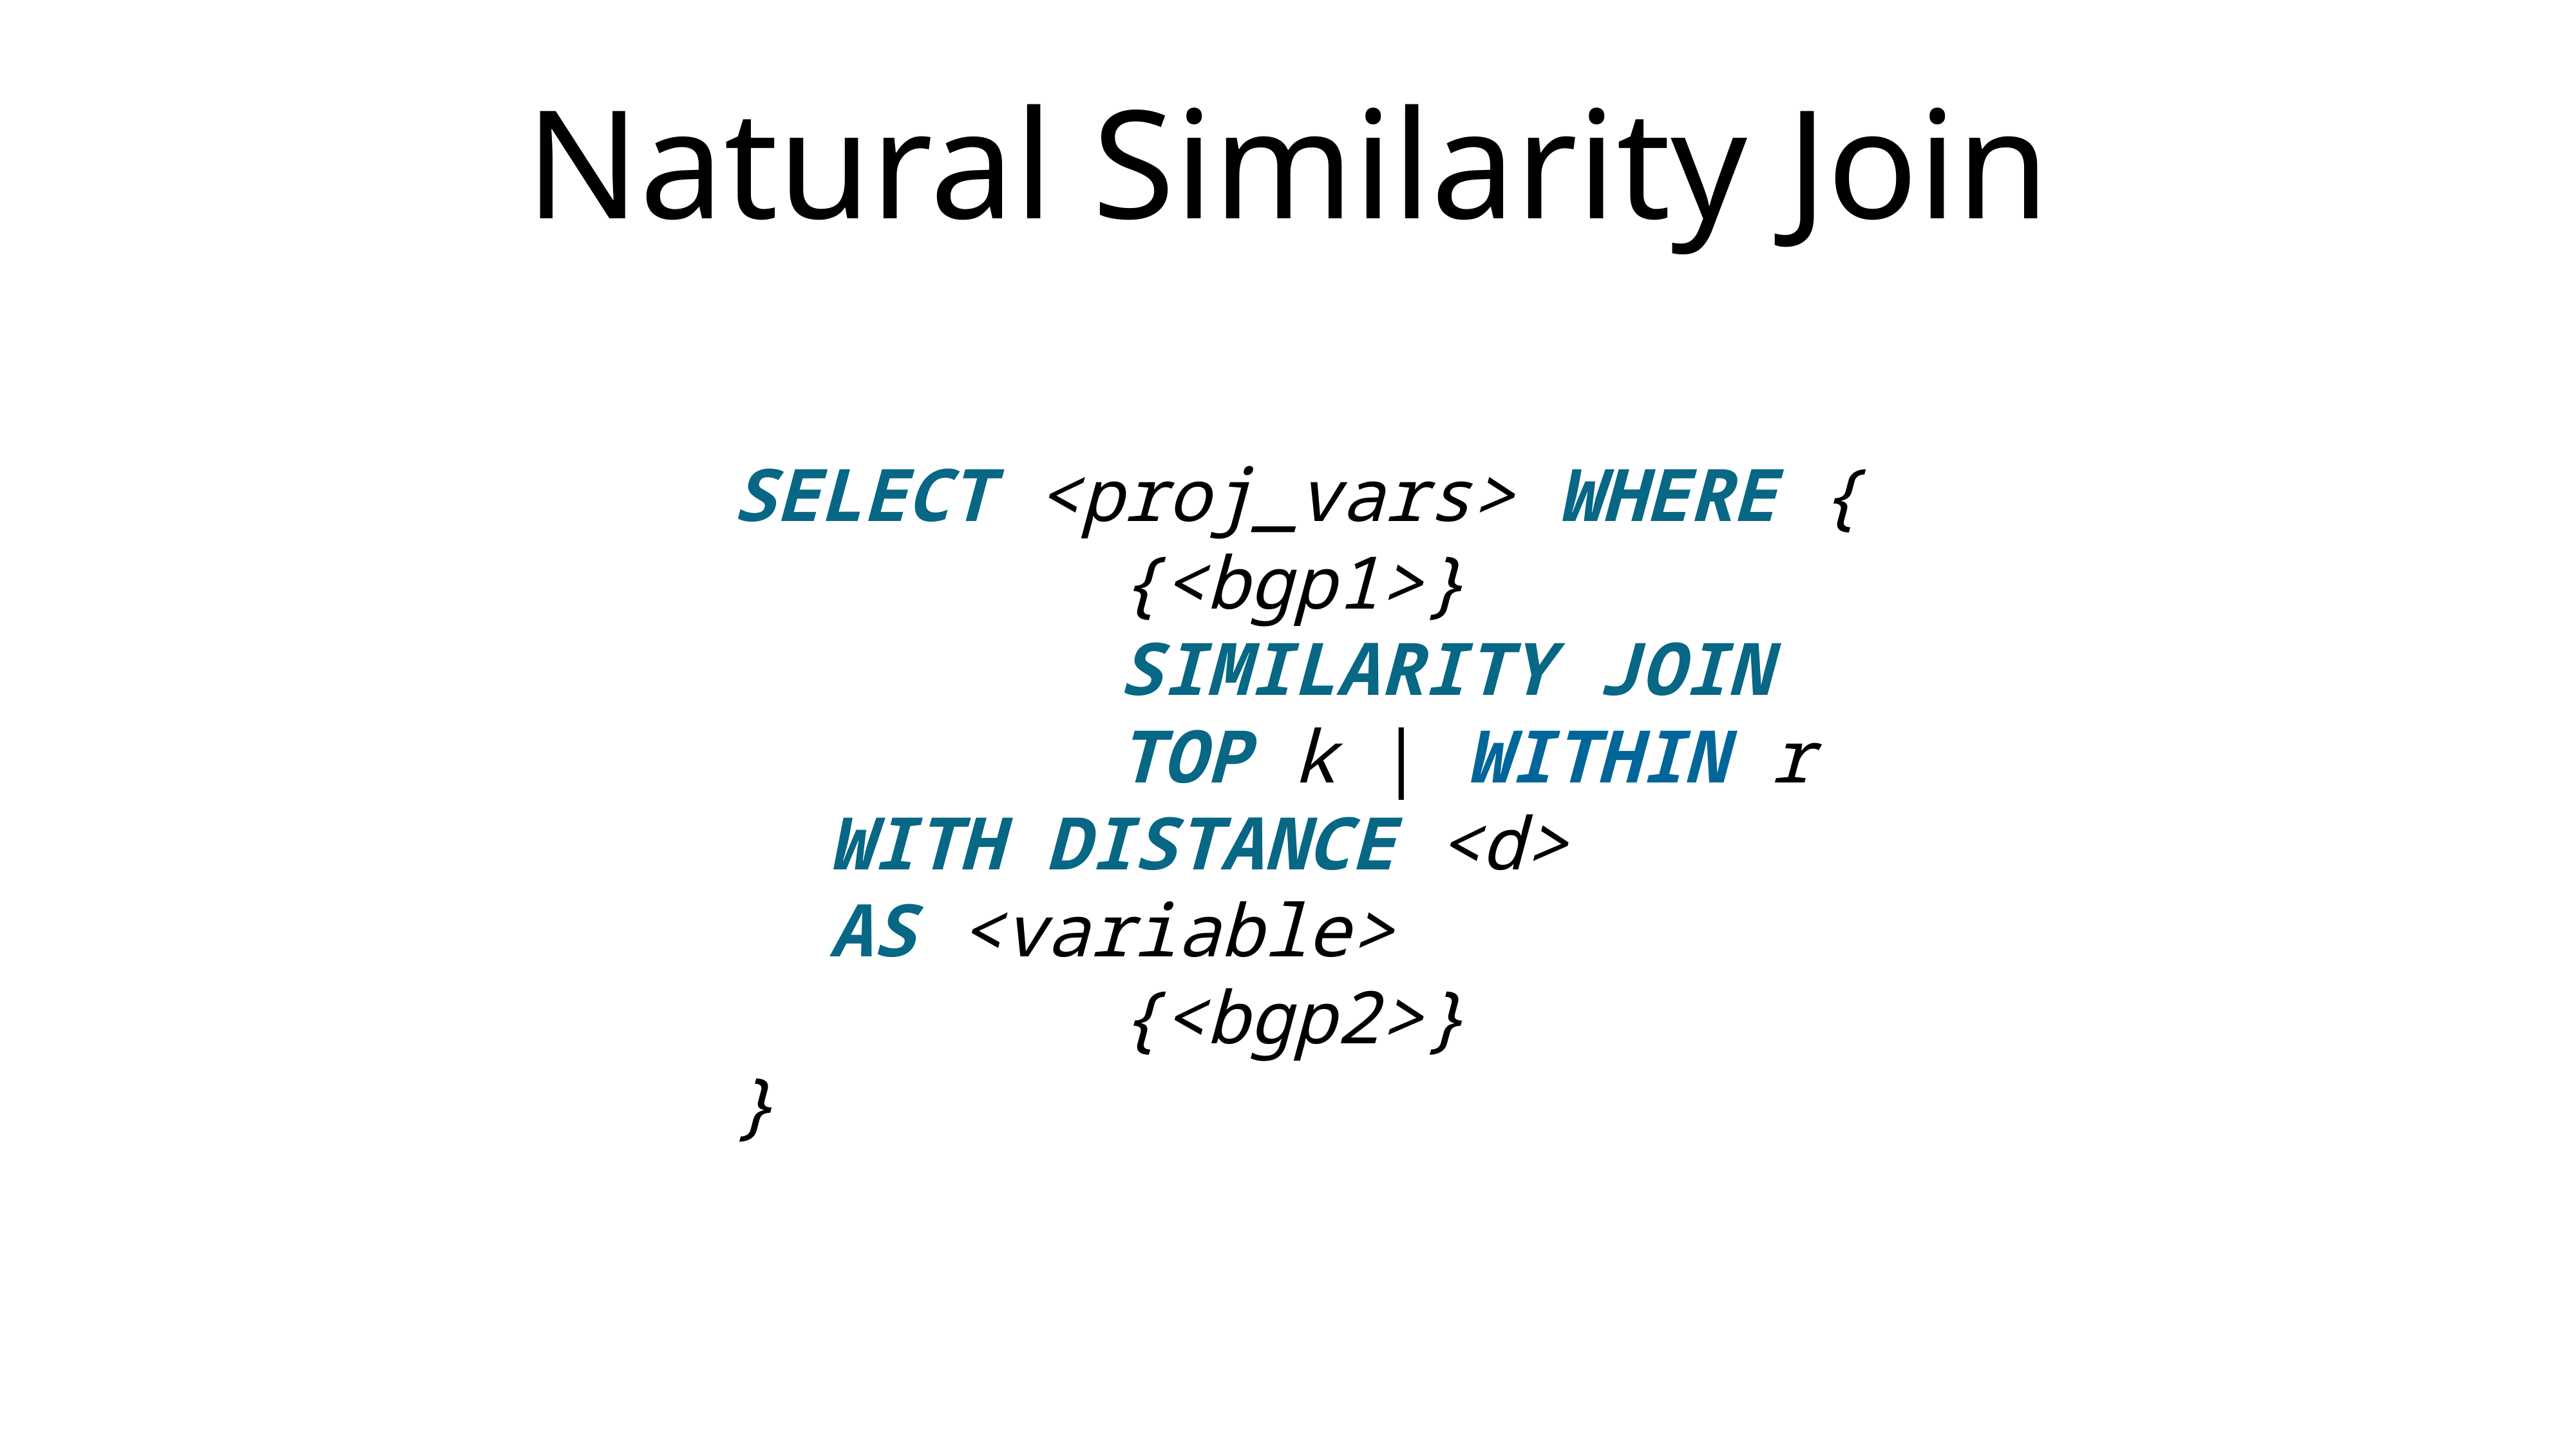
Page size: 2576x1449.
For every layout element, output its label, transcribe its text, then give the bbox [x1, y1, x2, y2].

text_box SELECT <proj_vars> WHERE { {<bgp1>} SIMILARITY JOIN TOP k | WITHIN r WITH DISTANCE <d> AS <variable> {<bgp2>} } [723, 444, 2065, 1150]
title Natural Similarity Join [178, 37, 2398, 279]
